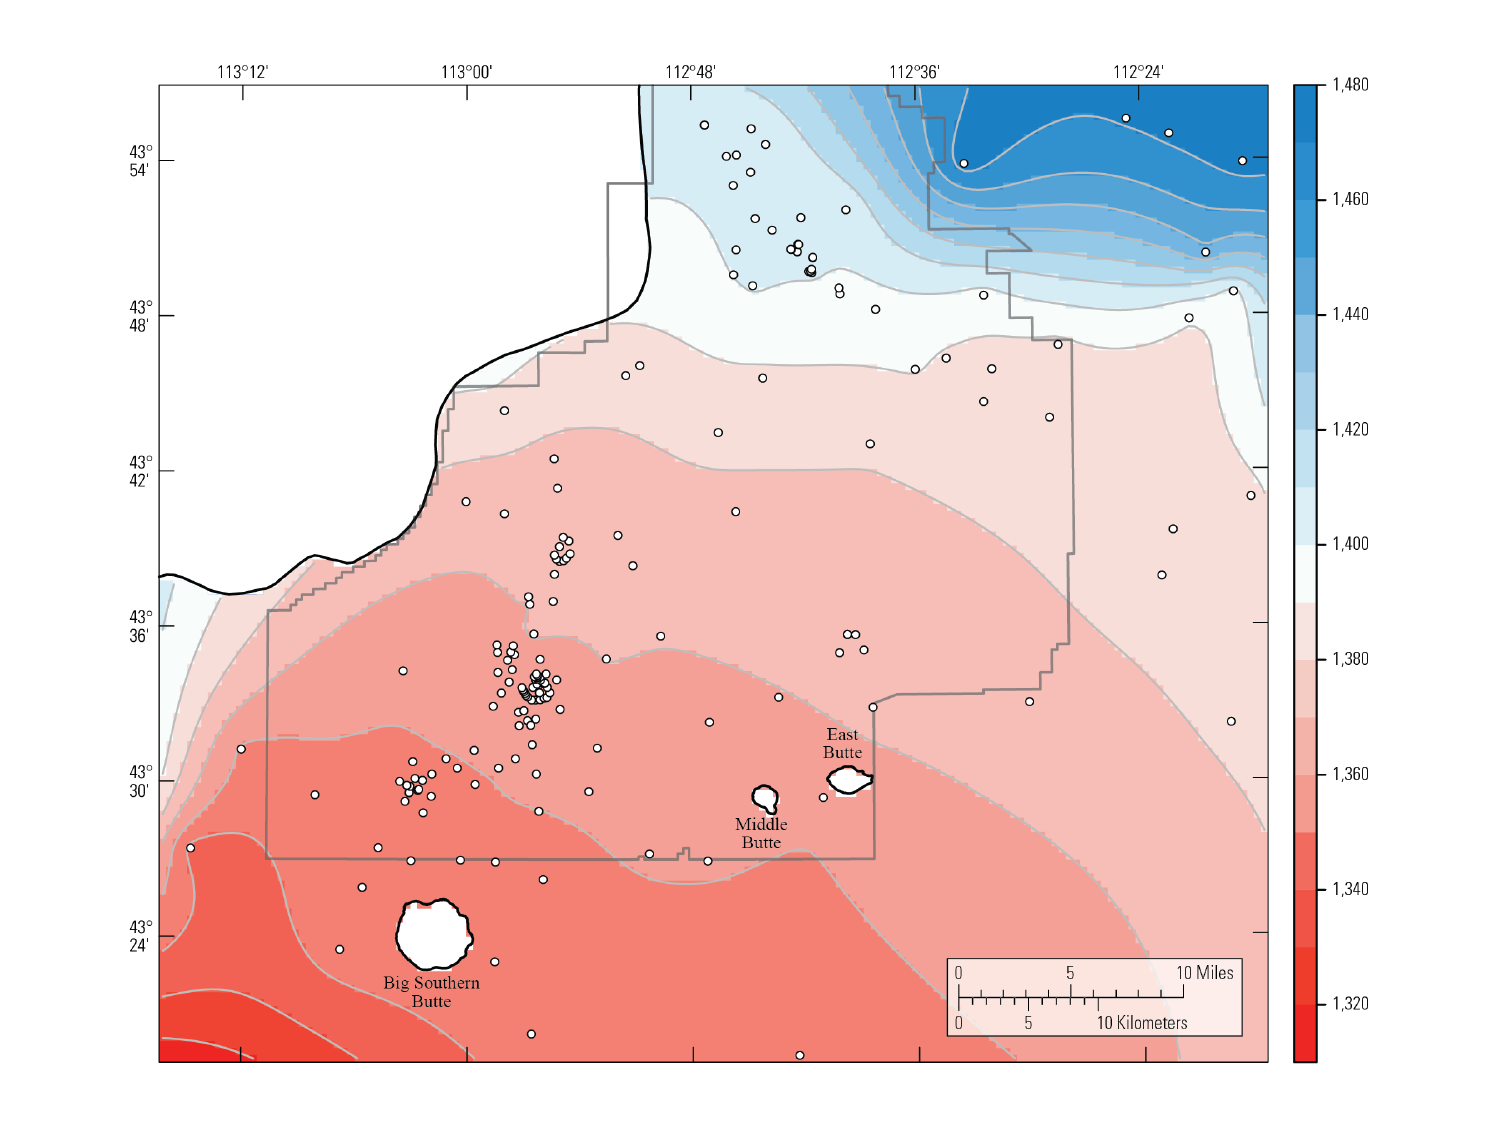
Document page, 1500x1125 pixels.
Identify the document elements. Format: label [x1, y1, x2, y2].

picture [115, 49, 1384, 1076]
